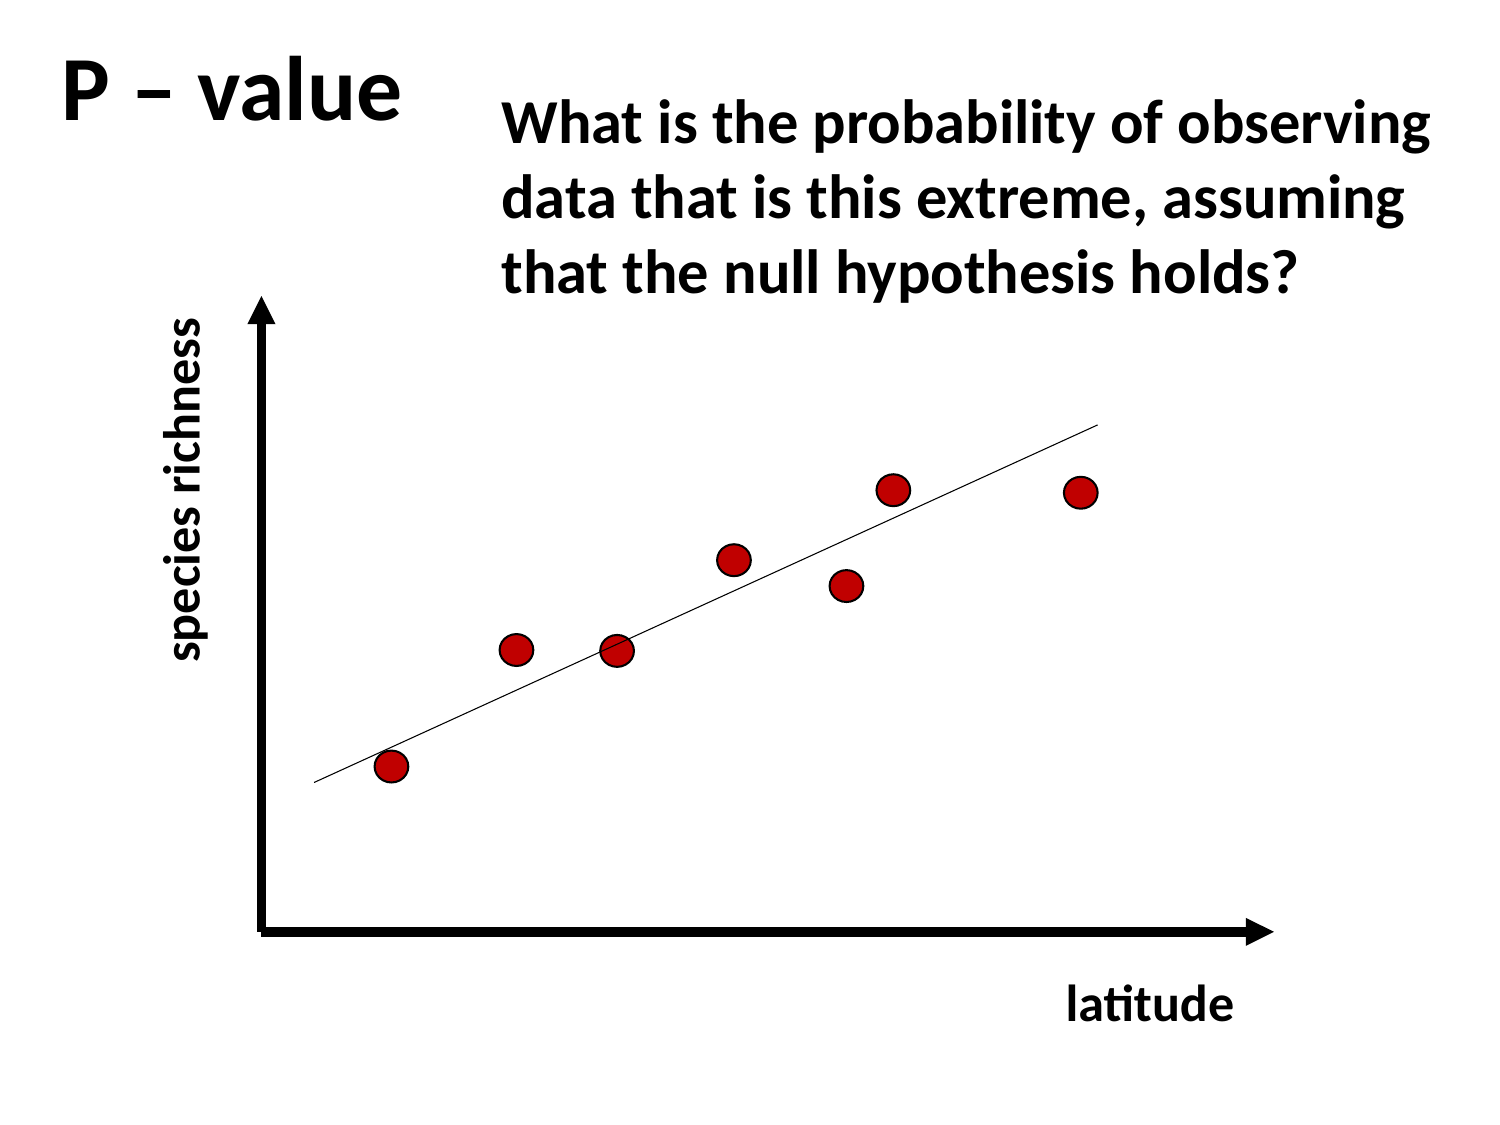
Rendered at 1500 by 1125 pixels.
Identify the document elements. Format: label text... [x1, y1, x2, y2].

text_box latitude [1050, 962, 1250, 1040]
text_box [314, 424, 1098, 783]
text_box species richness [139, 303, 218, 678]
text_box What is the probability of observing data that is this extreme, assuming that the null hypothesis holds? [486, 73, 1478, 314]
title P – value [46, 0, 426, 200]
